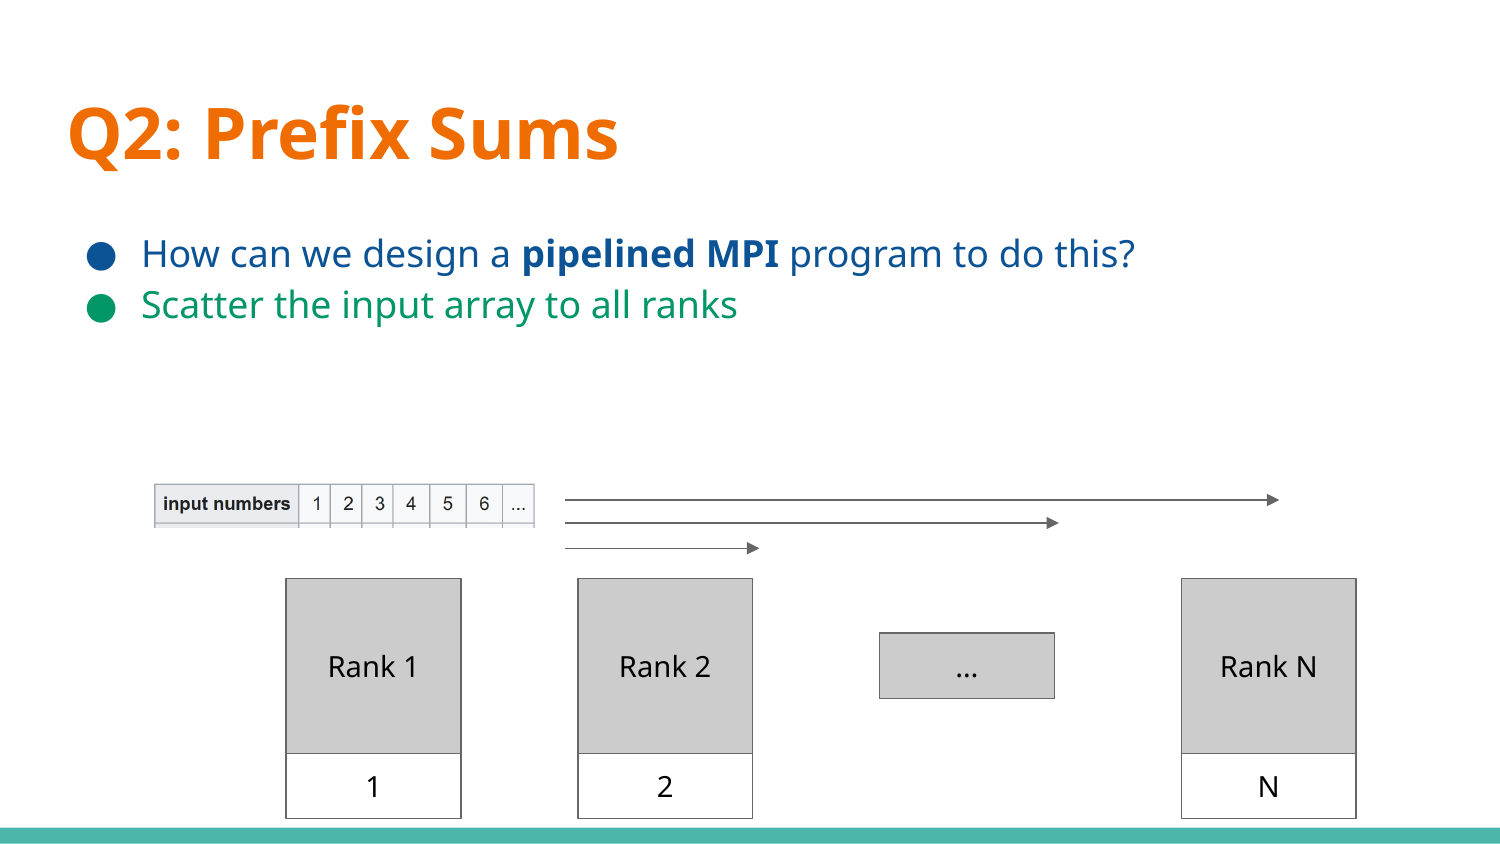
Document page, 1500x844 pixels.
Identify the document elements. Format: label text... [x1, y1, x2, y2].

text_box Rank 1 [286, 578, 462, 753]
text_box Rank 2 [577, 578, 753, 753]
text_box 1 [286, 753, 462, 819]
text_box Rank N [1181, 578, 1357, 753]
text_box 2 [577, 753, 753, 819]
list How can we design a pipelined MPI program to do this? Scatter the input array to all ranks [51, 207, 1449, 750]
text_box N [1181, 753, 1357, 819]
title Q2: Prefix Sums [51, 72, 1449, 189]
picture [143, 472, 549, 528]
text_box … [879, 633, 1055, 699]
